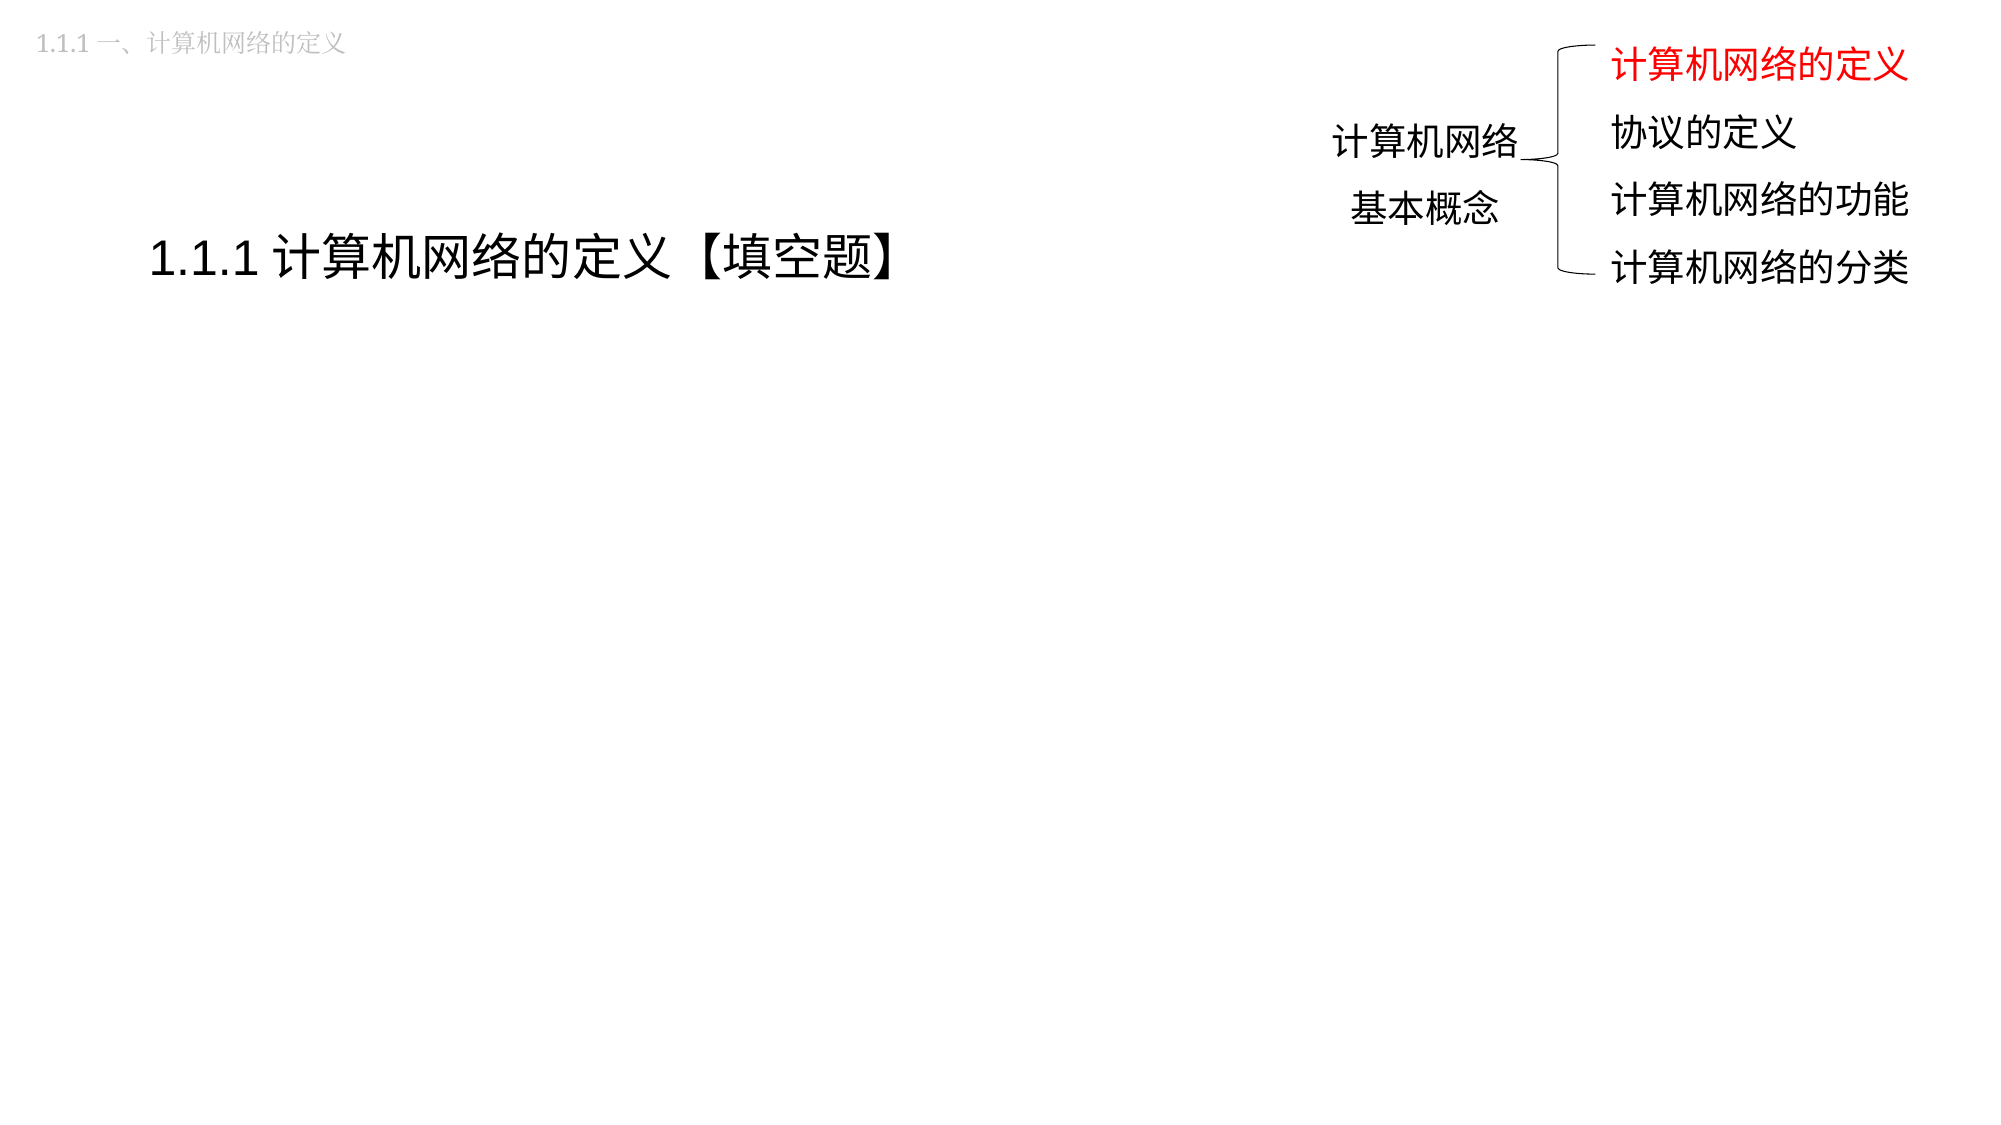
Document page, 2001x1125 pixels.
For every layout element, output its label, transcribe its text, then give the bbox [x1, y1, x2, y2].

text_box 1.1.1计算机网络的定义【填空题】 [133, 187, 960, 293]
text_box 计算机网络的定义 协议的定义 计算机网络的功能 计算机网络的分类 [1595, 11, 2000, 297]
text_box 1.1.1一、计算机网络的定义 [21, 20, 362, 66]
text_box [1520, 44, 1595, 275]
text_box 计算机网络 基本概念 [1316, 87, 1535, 238]
